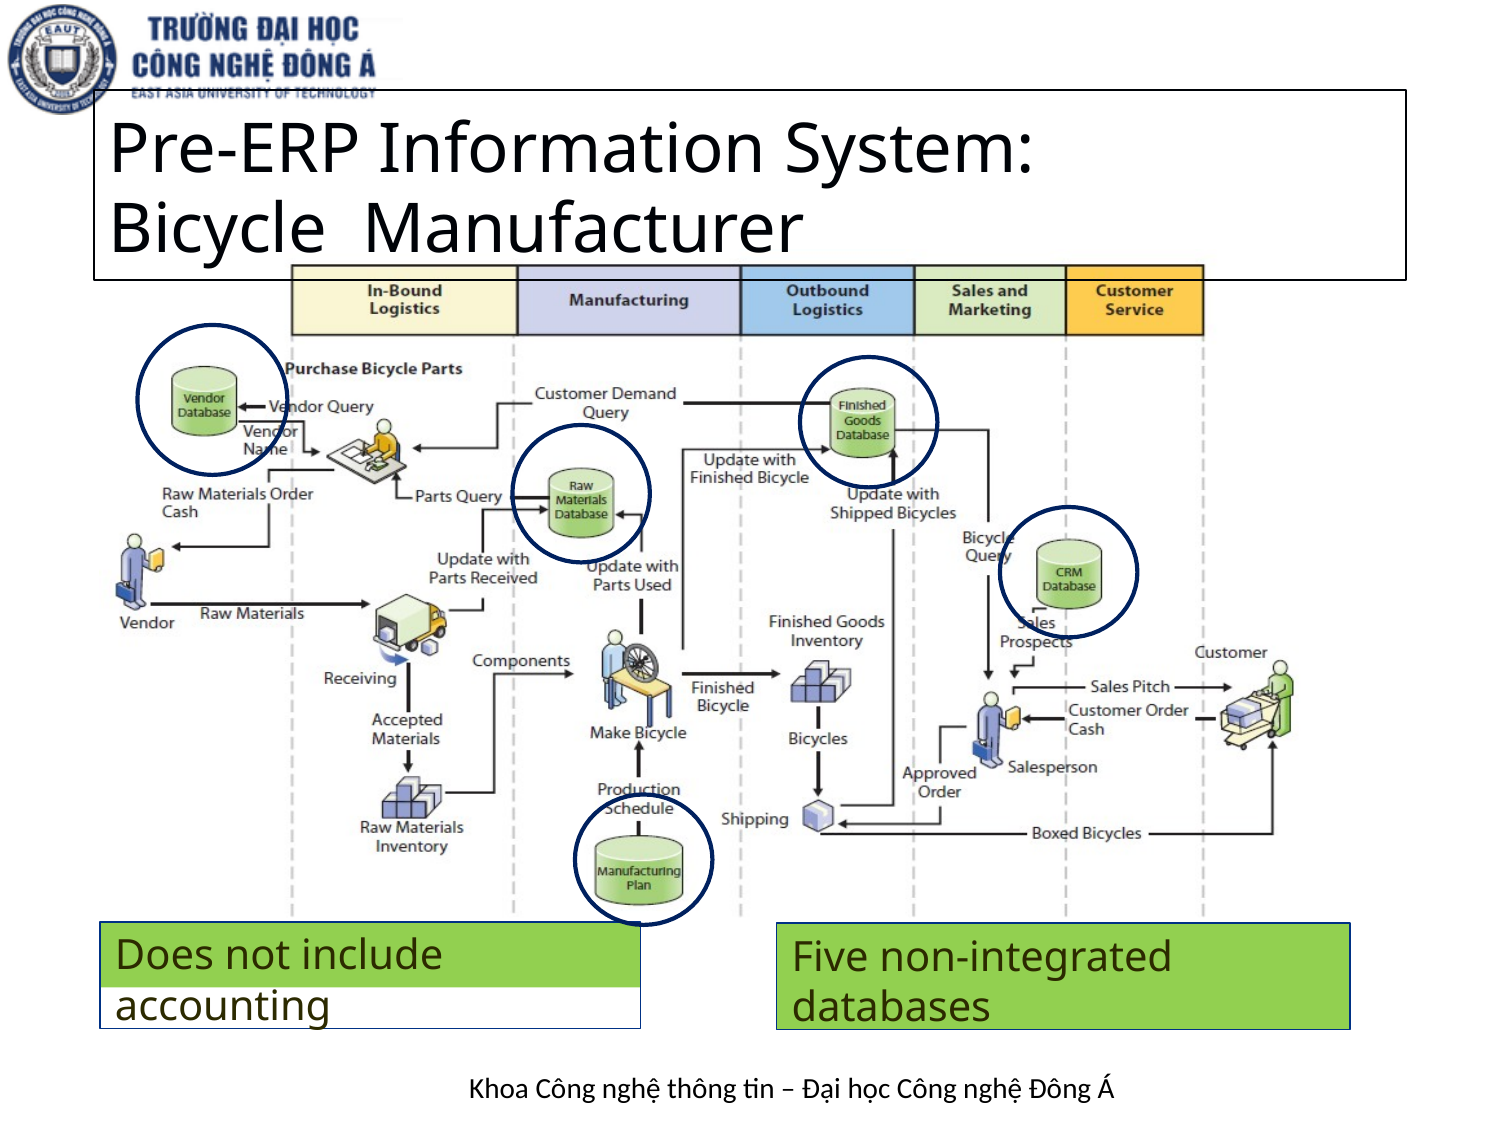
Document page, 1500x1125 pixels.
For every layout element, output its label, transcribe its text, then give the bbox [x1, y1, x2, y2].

footer [496, 1042, 1004, 1125]
text_box Five non-integrated databases [776, 923, 1350, 1030]
picture [0, 4, 403, 115]
title Pre-ERP Information System: Bicycle Manufacturer [93, 89, 1407, 280]
text_box Does not include accounting [99, 921, 641, 1029]
text_box [612, 918, 675, 925]
picture [99, 250, 1313, 918]
